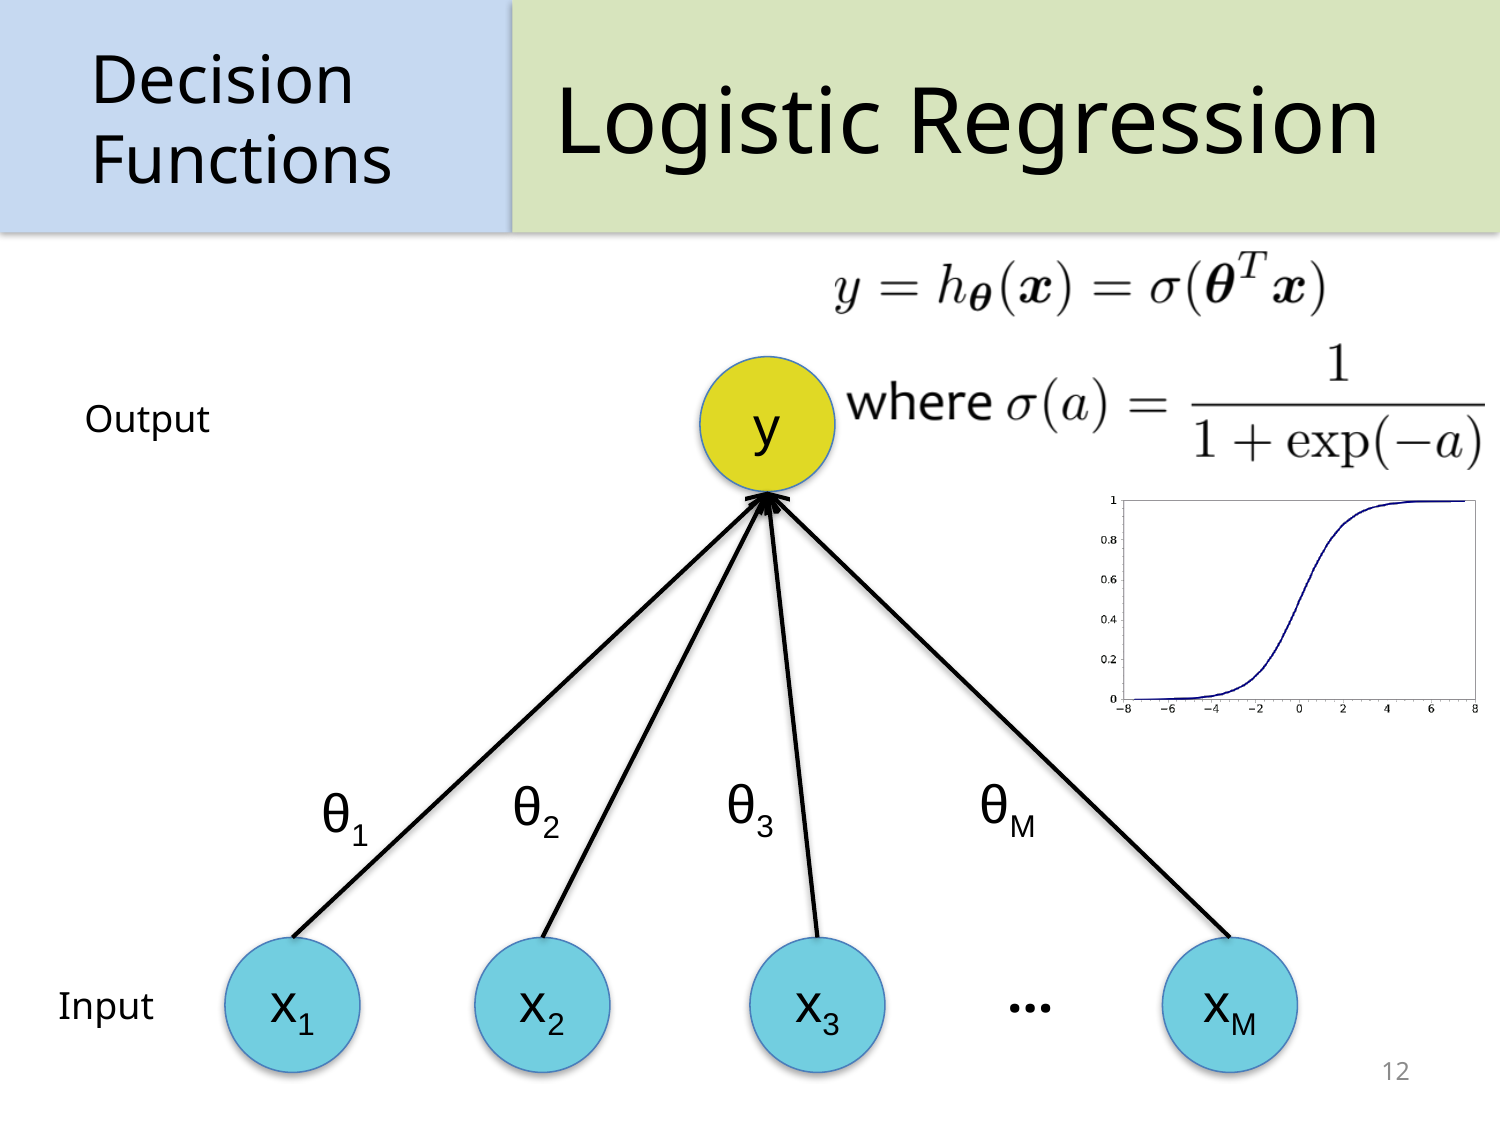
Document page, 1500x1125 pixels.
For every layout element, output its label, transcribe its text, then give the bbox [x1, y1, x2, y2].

title Logistic Regression [513, 23, 1425, 211]
text_box x3 [749, 946, 886, 1074]
text_box y [699, 355, 829, 489]
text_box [767, 491, 818, 938]
text_box Input [0, 974, 213, 1035]
slide_number 12 [1074, 1042, 1425, 1103]
text_box x1 [224, 937, 361, 1074]
list Decision Functions [75, 23, 513, 211]
text_box x2 [474, 946, 611, 1074]
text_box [542, 491, 766, 938]
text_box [818, 491, 1231, 938]
text_box xM [1161, 936, 1299, 1074]
text_box … [987, 950, 1075, 1031]
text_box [292, 491, 541, 938]
text_box Output [69, 387, 282, 448]
picture [834, 251, 1485, 470]
picture [1231, 491, 1485, 719]
